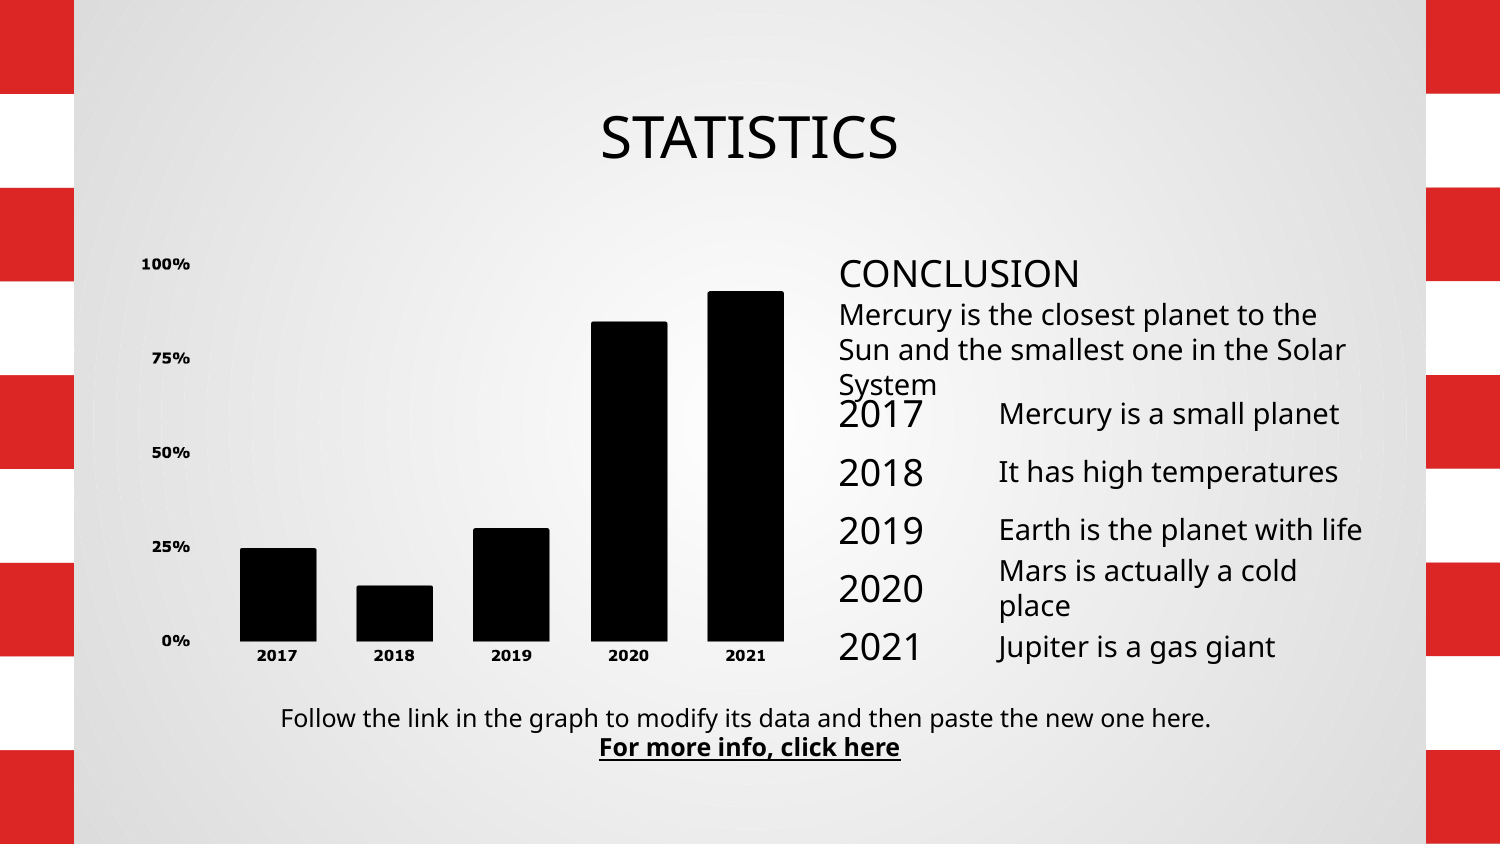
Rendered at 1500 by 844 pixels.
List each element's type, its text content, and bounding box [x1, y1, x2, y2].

text_box 2017 [852, 388, 983, 438]
text_box 2020 [852, 562, 983, 613]
text_box 2018 [852, 446, 983, 496]
text_box CONCLUSION [852, 247, 1382, 296]
text_box 2021 [852, 620, 983, 671]
text_box It has high temperatures [983, 446, 1382, 496]
text_box Mercury is the closest planet to the Sun and the smallest one in the Solar System [852, 296, 1382, 368]
text_box Mercury is a small planet [983, 388, 1382, 438]
text_box Mars is actually a cold place [983, 562, 1382, 613]
picture [117, 234, 847, 686]
text_box Follow the link in the graph to modify its data and then paste the new one here. For more info, click here [118, 712, 1382, 756]
title STATISTICS [118, 88, 1382, 183]
text_box 2019 [852, 504, 983, 555]
text_box Earth is the planet with life [983, 504, 1382, 555]
text_box Jupiter is a gas giant [983, 620, 1382, 671]
